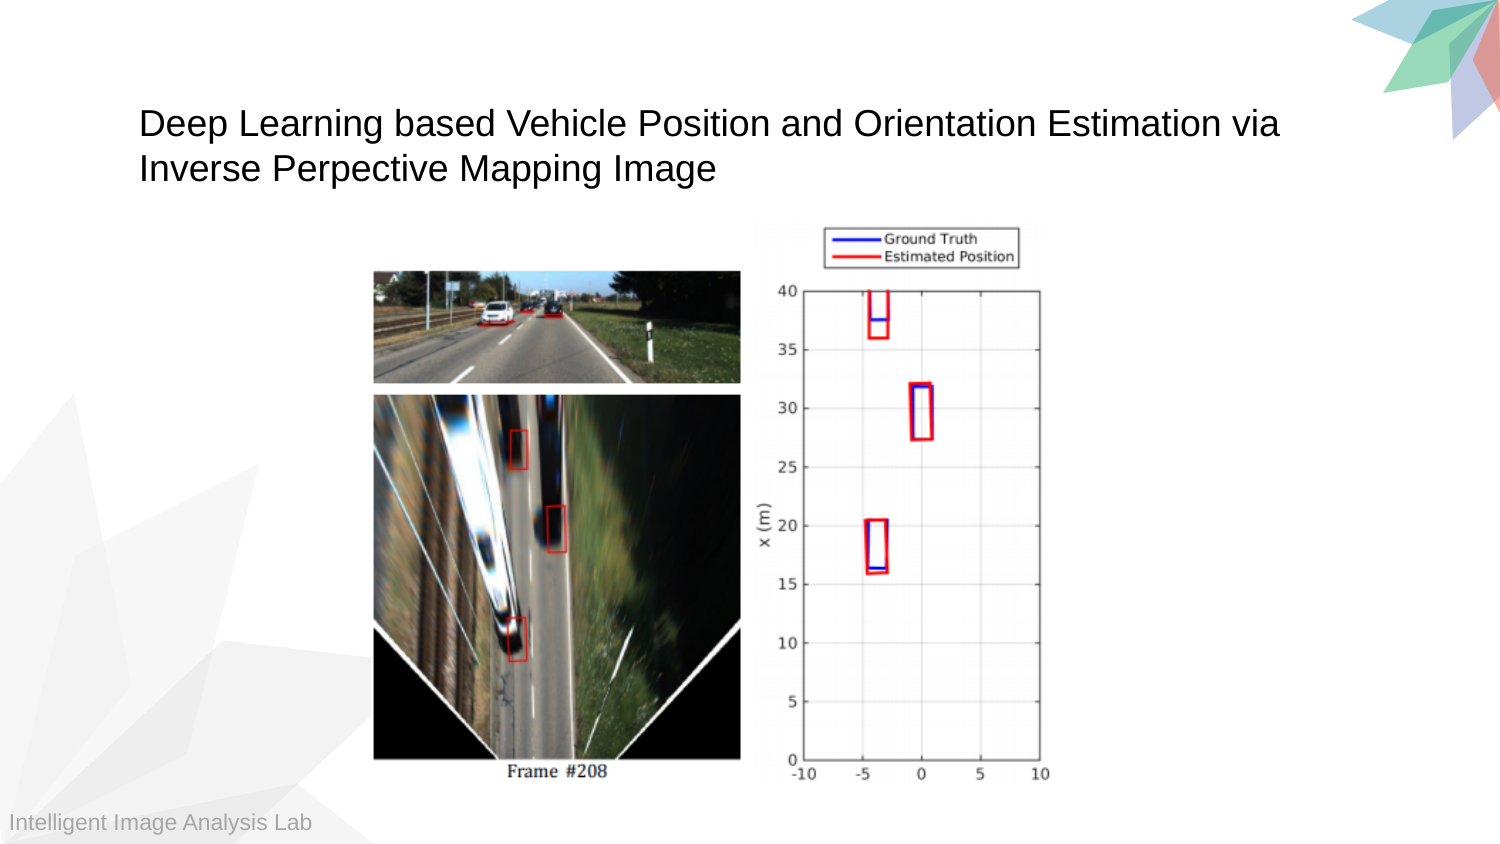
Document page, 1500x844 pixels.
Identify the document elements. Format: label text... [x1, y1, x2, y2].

text_box Deep Learning based Vehicle Position and Orientation Estimation via Inverse Perpective Mapping Image [123, 91, 1412, 196]
picture [0, 0, 1500, 844]
